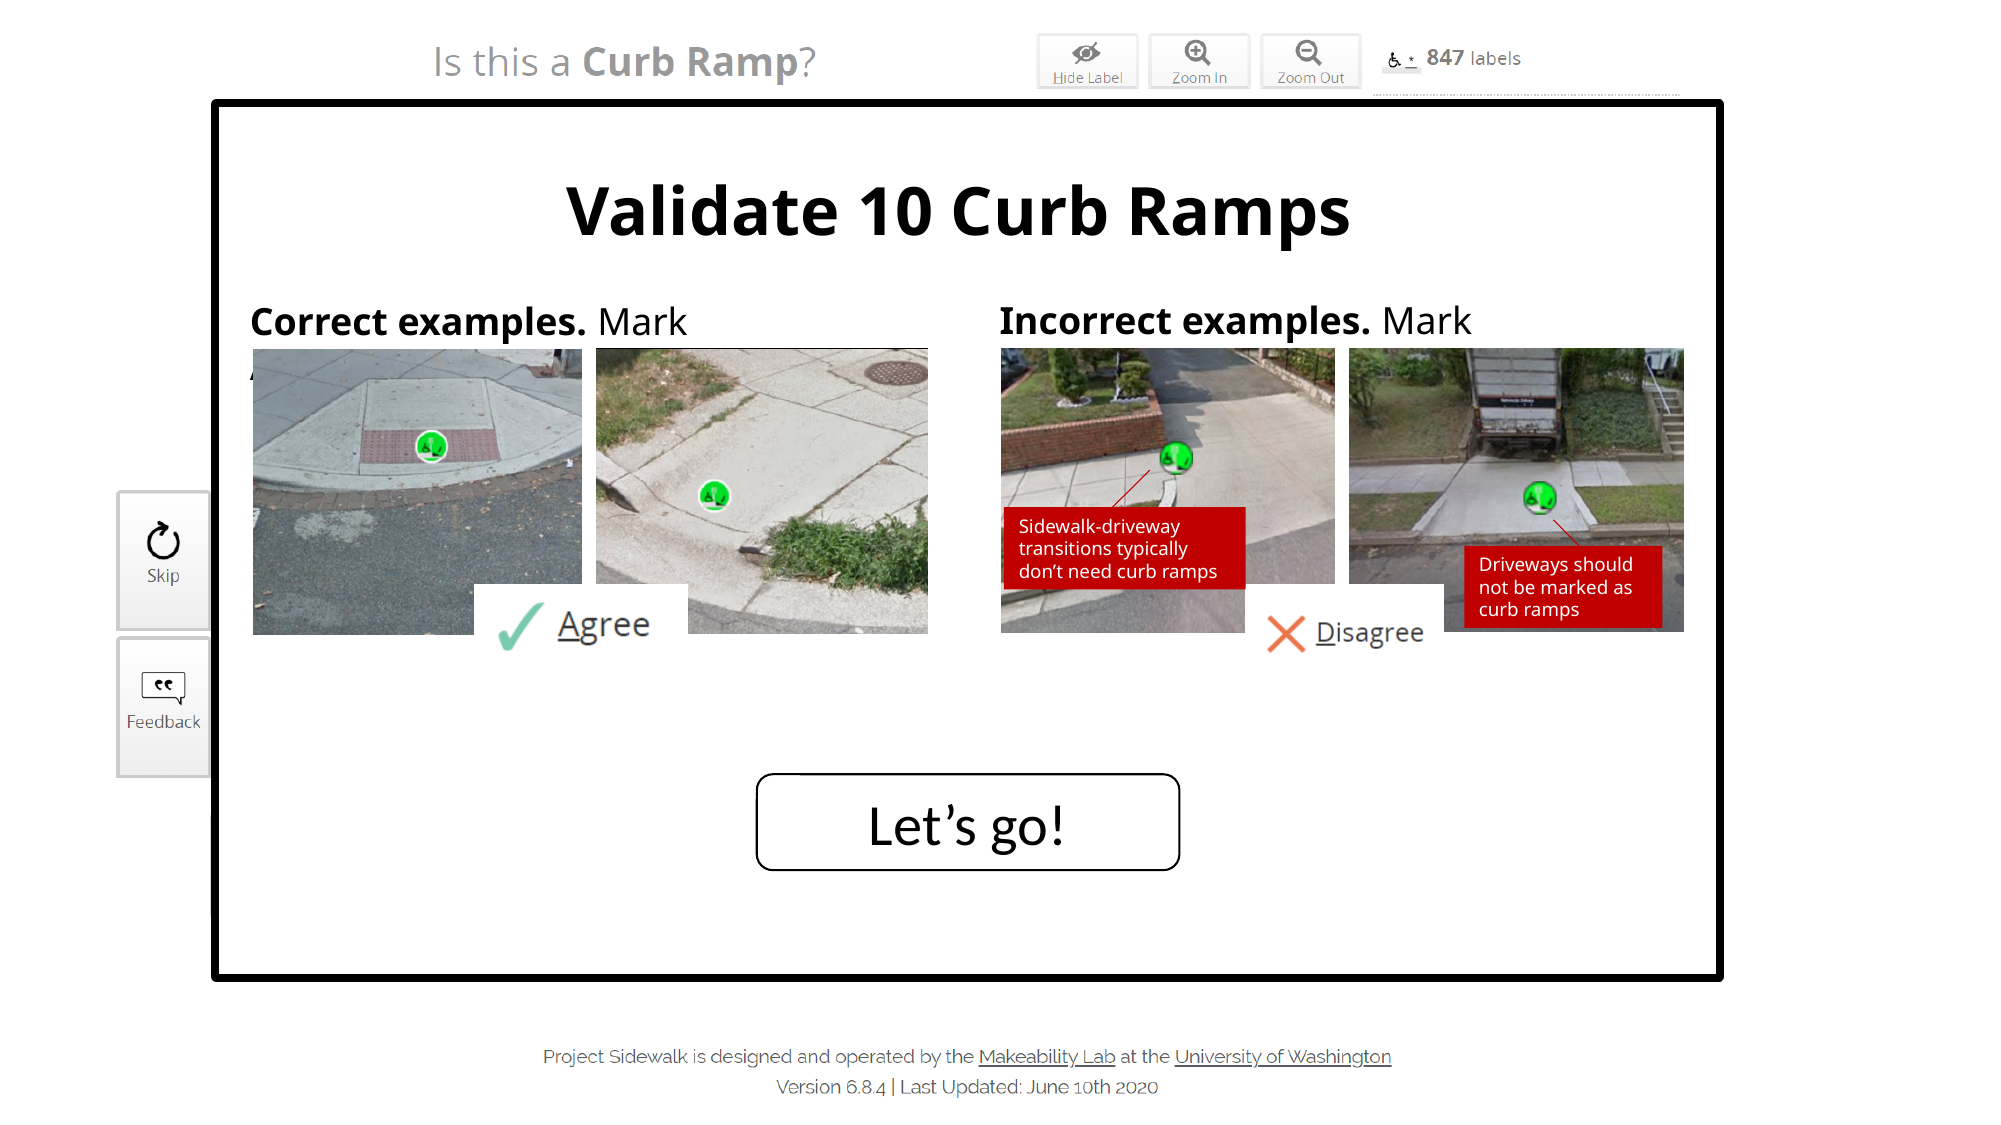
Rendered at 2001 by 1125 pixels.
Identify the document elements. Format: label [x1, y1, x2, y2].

text_box [253, 348, 928, 635]
text_box [1553, 519, 1596, 563]
picture [42, 0, 1958, 1125]
text_box [1001, 348, 1684, 633]
text_box [1099, 470, 1150, 520]
